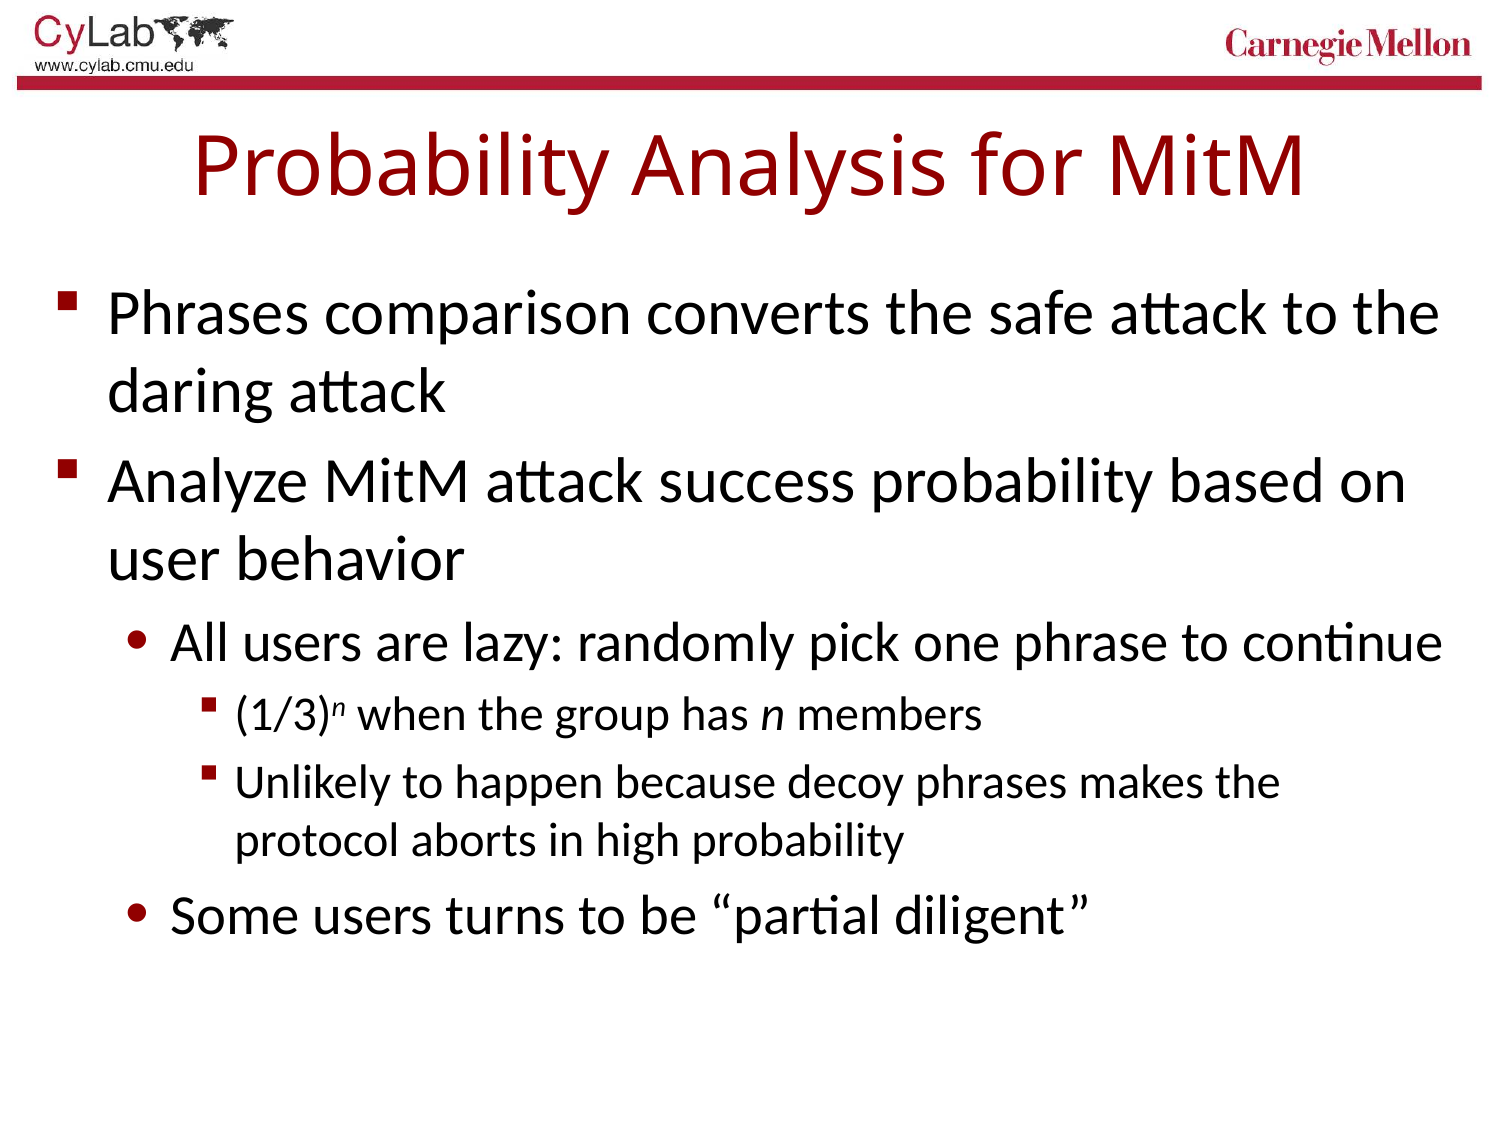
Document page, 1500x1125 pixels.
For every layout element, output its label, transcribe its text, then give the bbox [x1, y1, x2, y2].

title Probability Analysis for MitM [0, 87, 1500, 238]
picture [0, 0, 1500, 87]
list Phrases comparison converts the safe attack to the daring attack Analyze MitM attack success probability based on user behavior All users are lazy: randomly pick one phrase to continue (1/3)n when the group has n members Unlikely to happen because decoy phrases makes the protocol aborts in high probability Some users turns to be “partial diligent” [37, 262, 1463, 1005]
